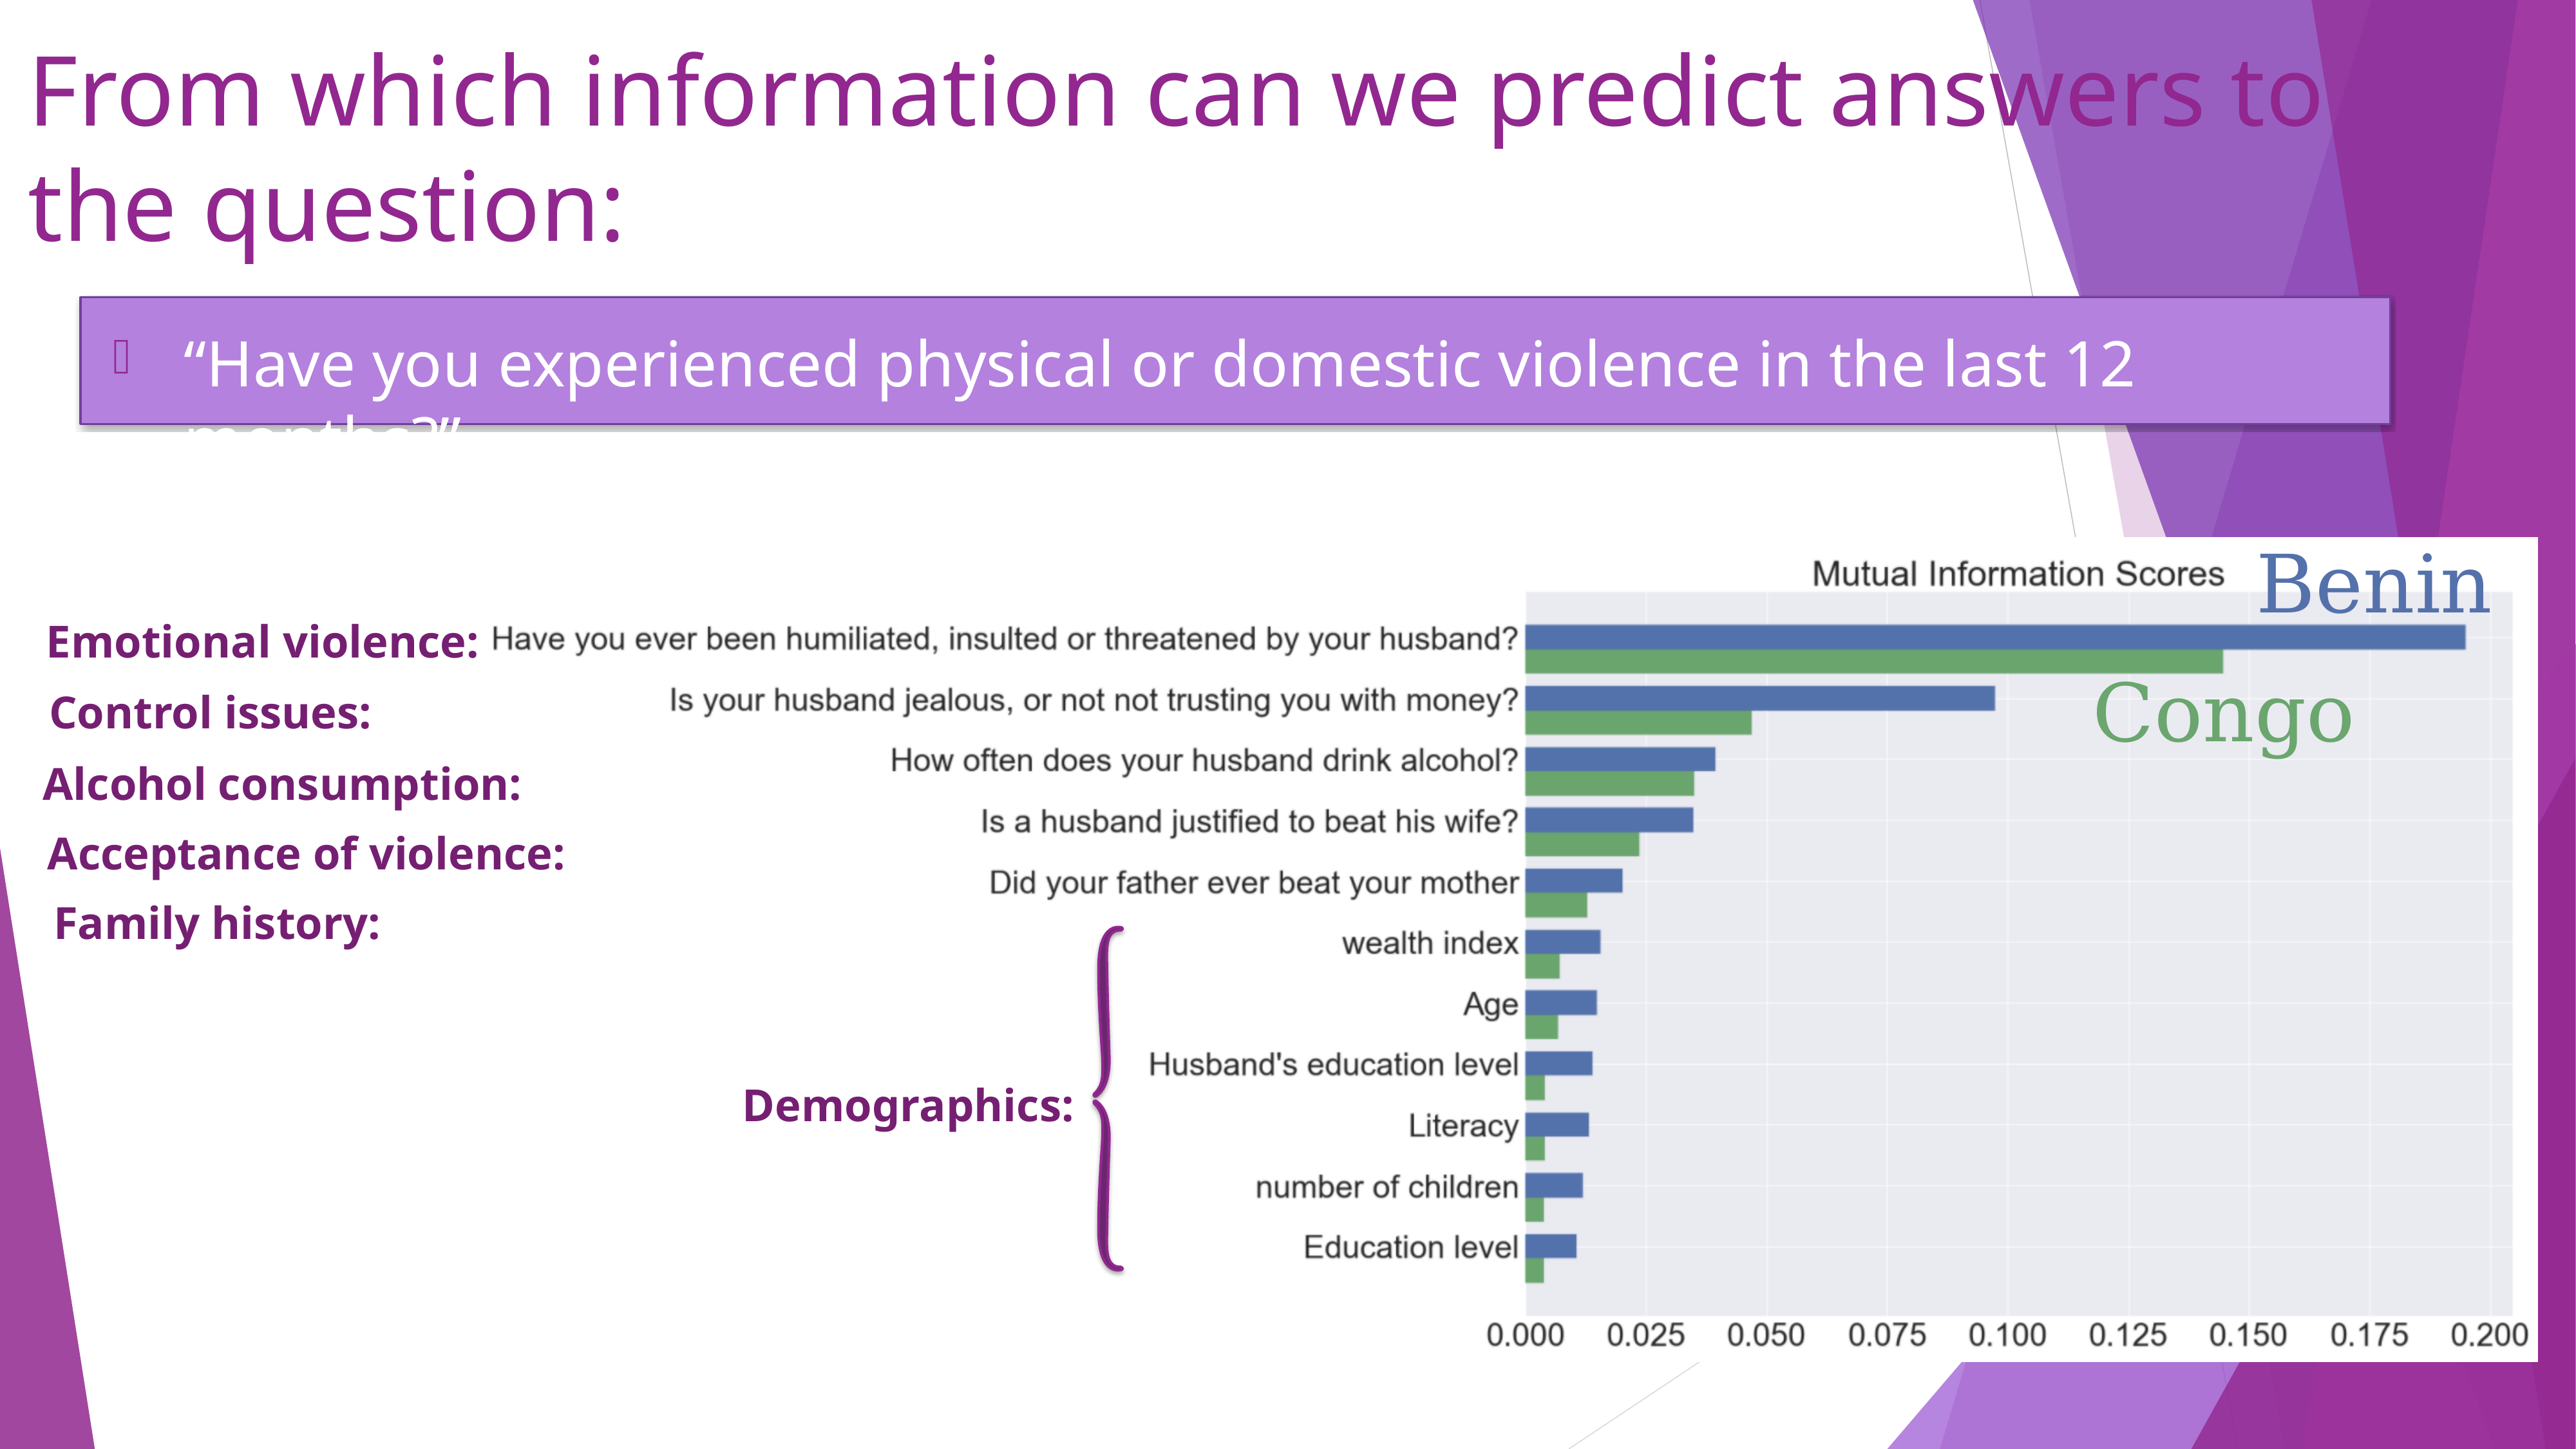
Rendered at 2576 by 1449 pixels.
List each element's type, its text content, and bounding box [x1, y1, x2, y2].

text_box Alcohol consumption: [37, 751, 483, 814]
text_box Acceptance of violence: [43, 820, 483, 884]
text_box [80, 304, 2391, 424]
text_box Family history: [48, 890, 386, 954]
text_box Control issues: [44, 679, 377, 742]
title From which information can we predict answers to the question: [23, 24, 2430, 304]
text_box Benin [2251, 527, 2498, 536]
picture [488, 537, 2538, 1363]
text_box Emotional violence: [41, 609, 483, 672]
list “Have you experienced physical or domestic violence in the last 12 months?” [108, 319, 2345, 453]
